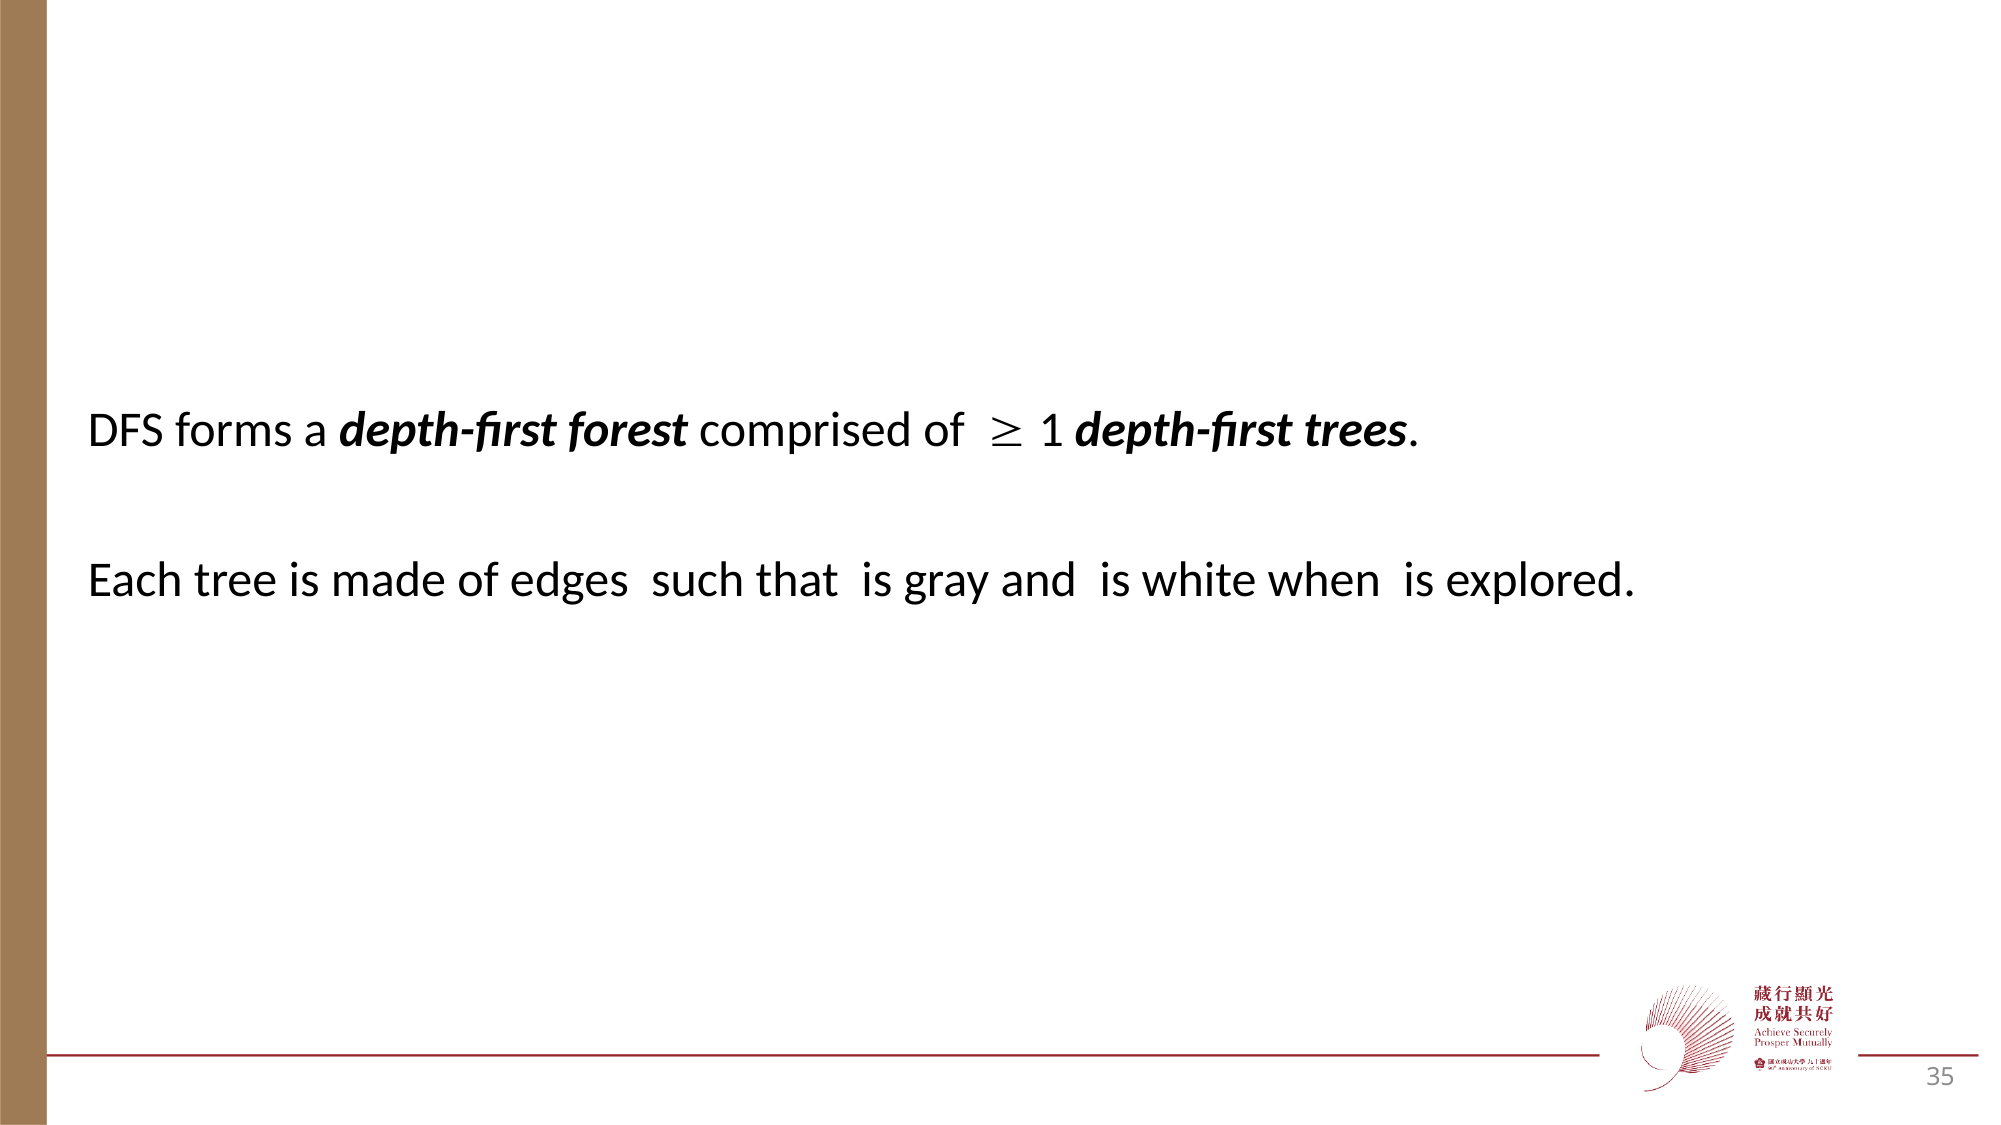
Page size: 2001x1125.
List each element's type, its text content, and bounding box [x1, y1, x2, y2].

slide_number 35 [1880, 1047, 1970, 1108]
picture [0, 0, 2000, 1125]
